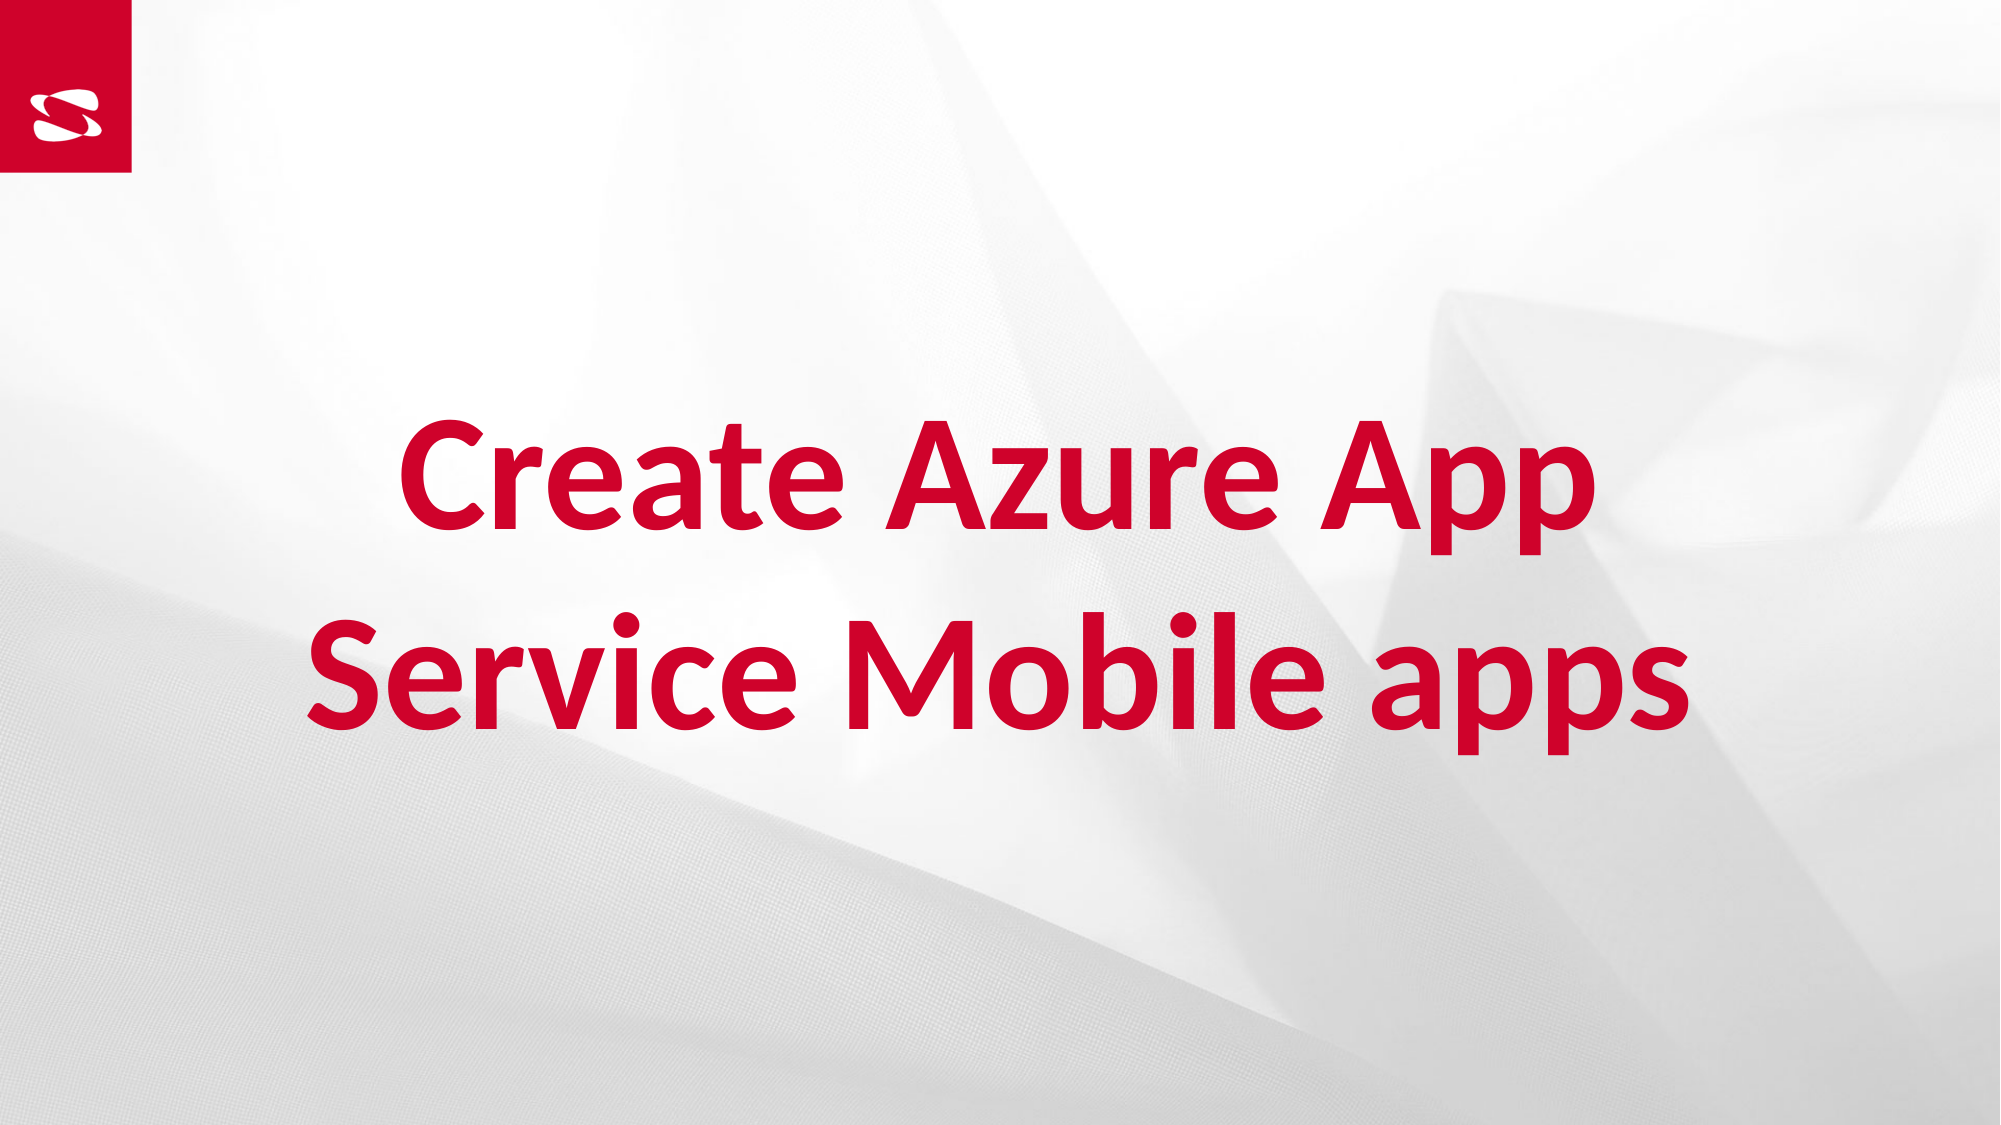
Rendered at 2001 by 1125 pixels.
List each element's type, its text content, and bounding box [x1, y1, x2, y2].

list Create Azure App Service Mobile apps [187, 170, 1813, 956]
picture [30, 89, 102, 142]
picture [0, 0, 2000, 1125]
